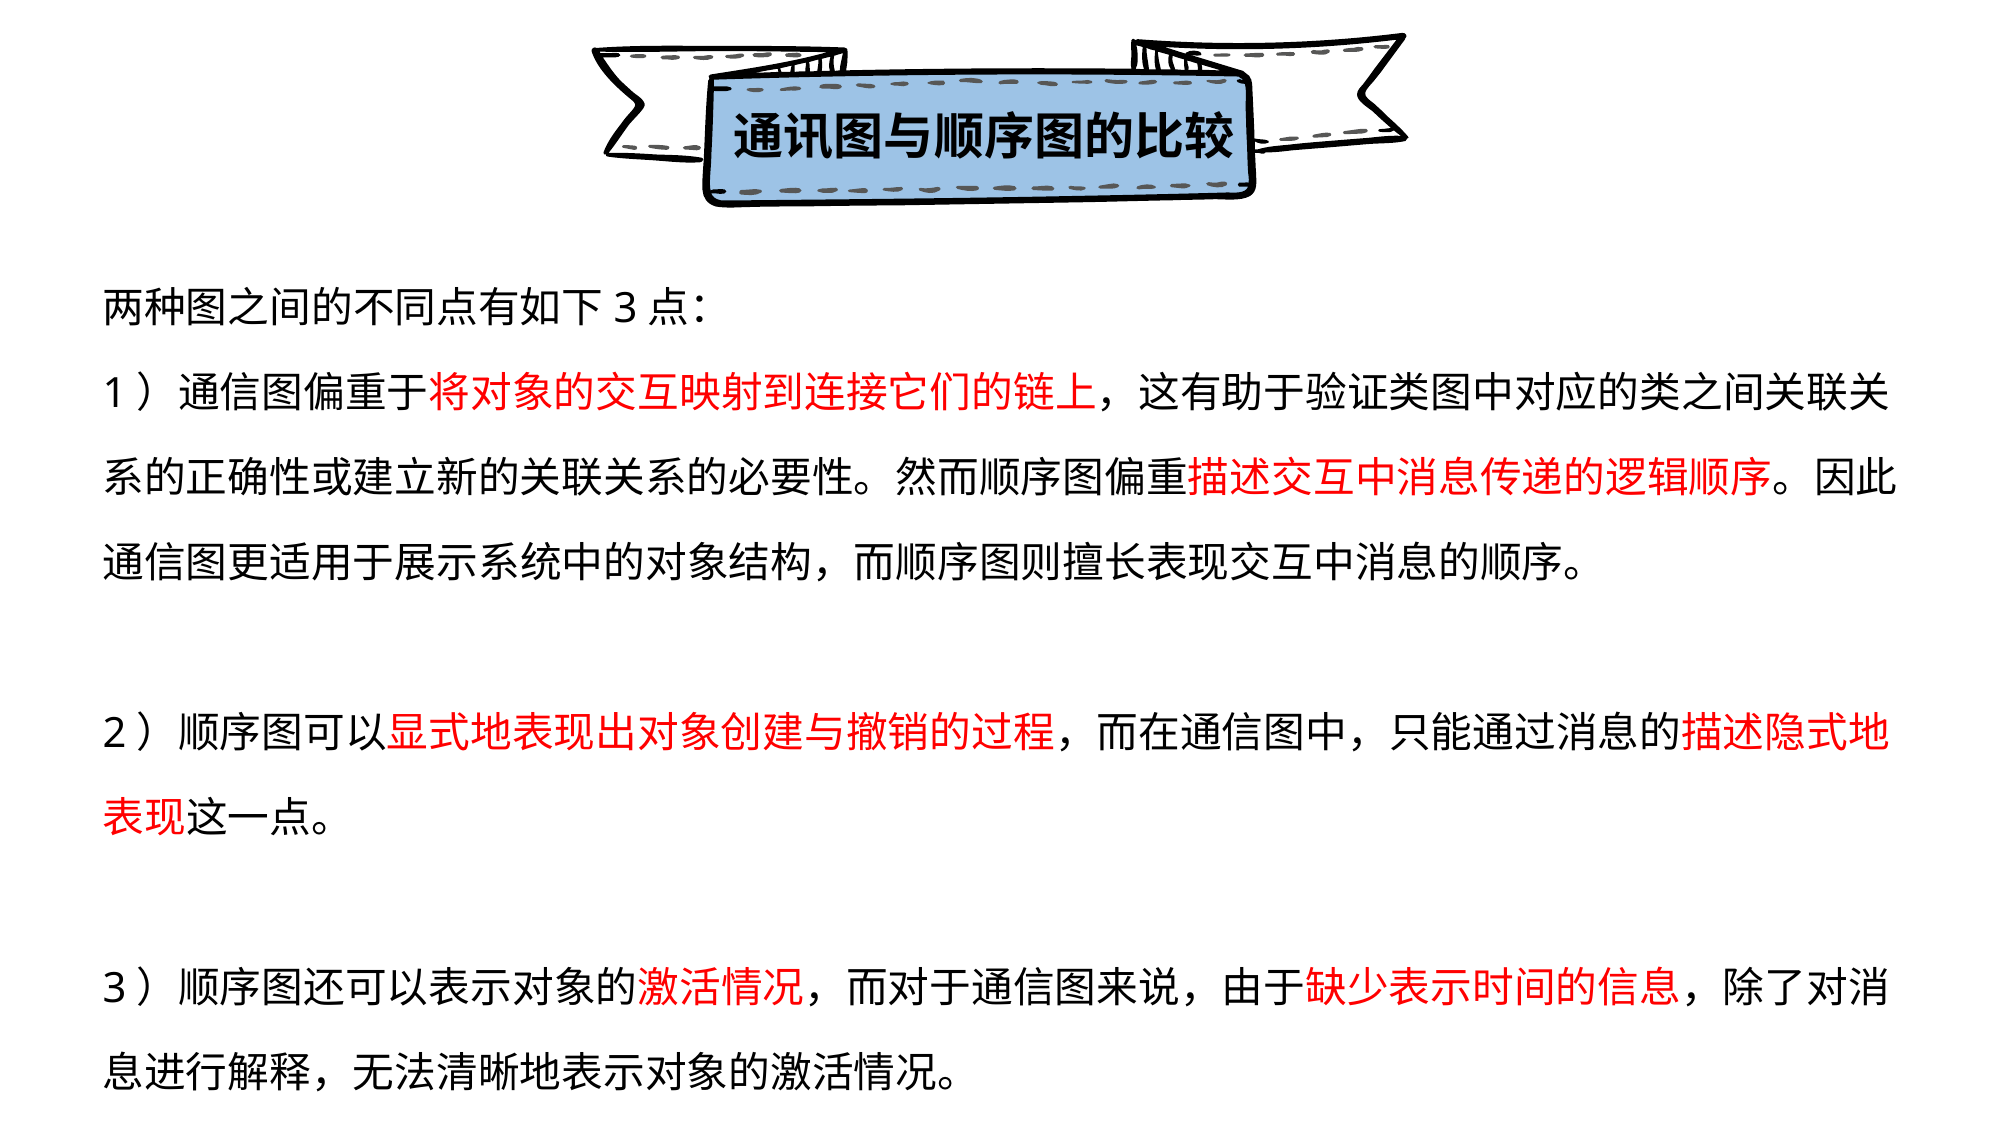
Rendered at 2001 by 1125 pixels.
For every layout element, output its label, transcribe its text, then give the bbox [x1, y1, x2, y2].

text_box 两种图之间的不同点有如下3点： 1）通信图偏重于将对象的交互映射到连接它们的链上，这有助于验证类图中对应的类之间关联关系的正确性或建立新的关联关系的必要性。然而顺序图偏重描述交互中消息传递的逻辑顺序。因此通信图更适用于展示系统中的对象结构，而顺序图则擅长表现交互中消息的顺序。 2）顺序图可以显式地表现出对象创建与撤销的过程，而在通信图中，只能通过消息的描述隐式地表现这一点。 3）顺序图还可以表示对象的激活情况，而对于通信图来说，由于缺少表示时间的信息，除了对消息进行解释，无法清晰地表示对象的激活情况。 [87, 238, 1922, 1103]
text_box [590, 32, 1410, 209]
